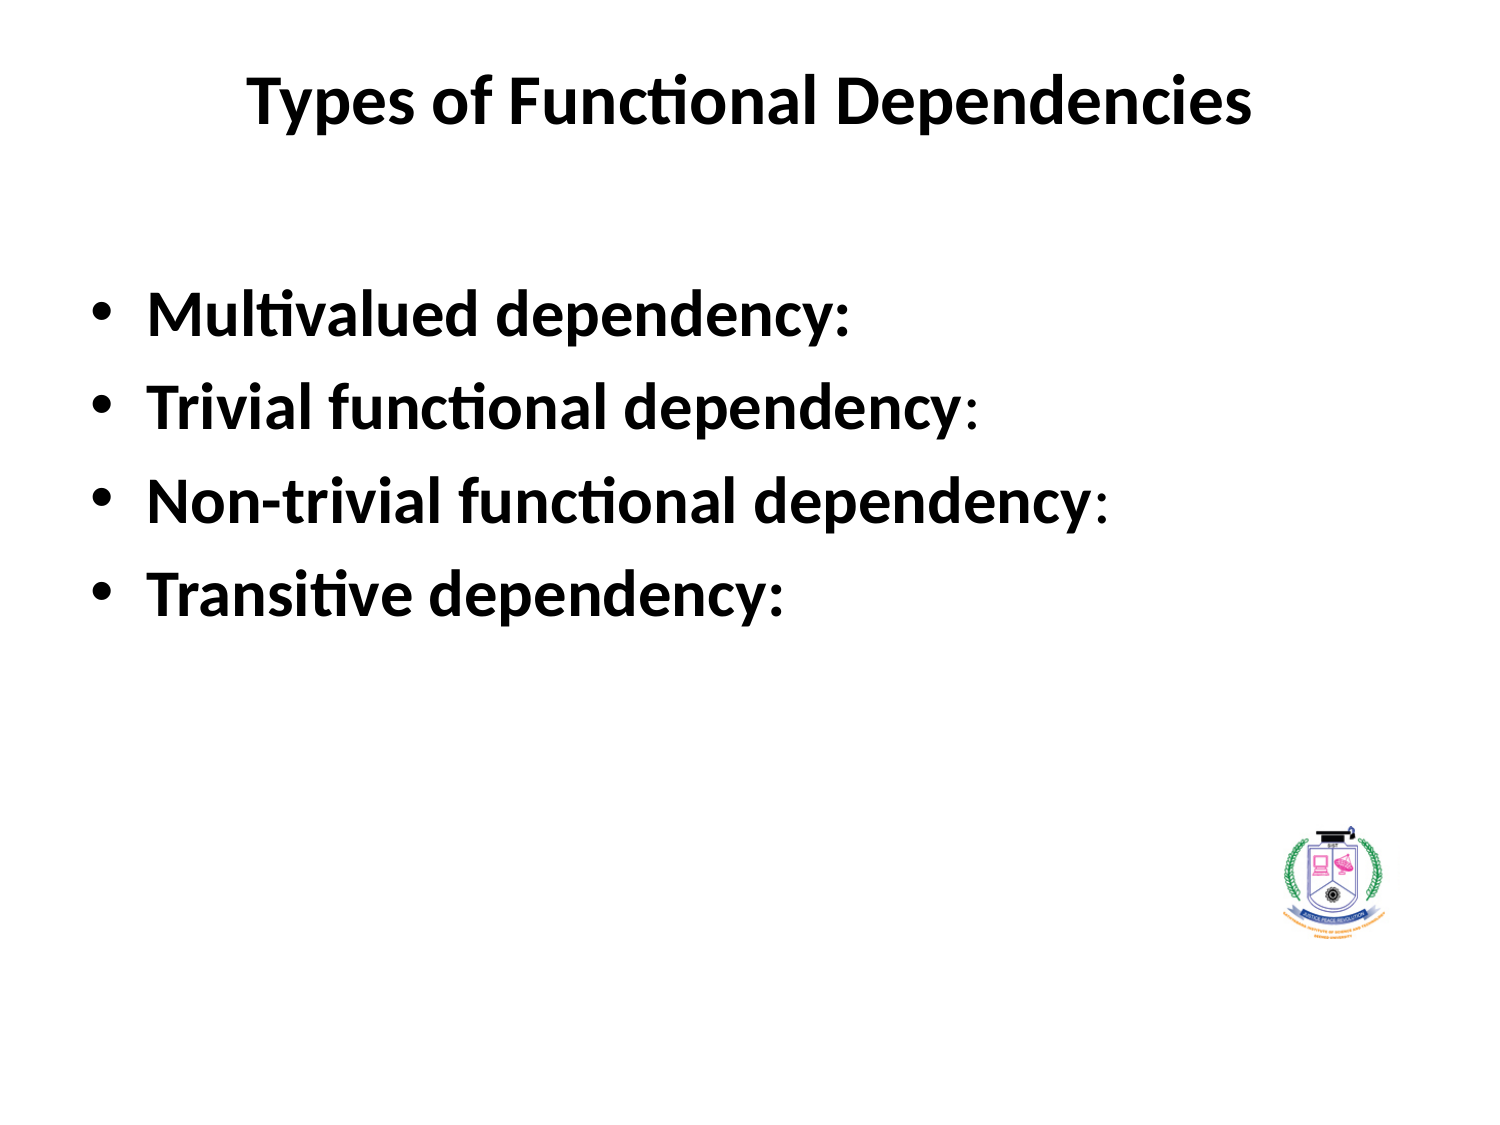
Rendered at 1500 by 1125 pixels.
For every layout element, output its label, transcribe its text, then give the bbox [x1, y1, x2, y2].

list Multivalued dependency: Trivial functional dependency: Non-trivial functional dependency: Transitive dependency: [75, 262, 1425, 1005]
title Types of Functional Dependencies [75, 45, 1425, 233]
